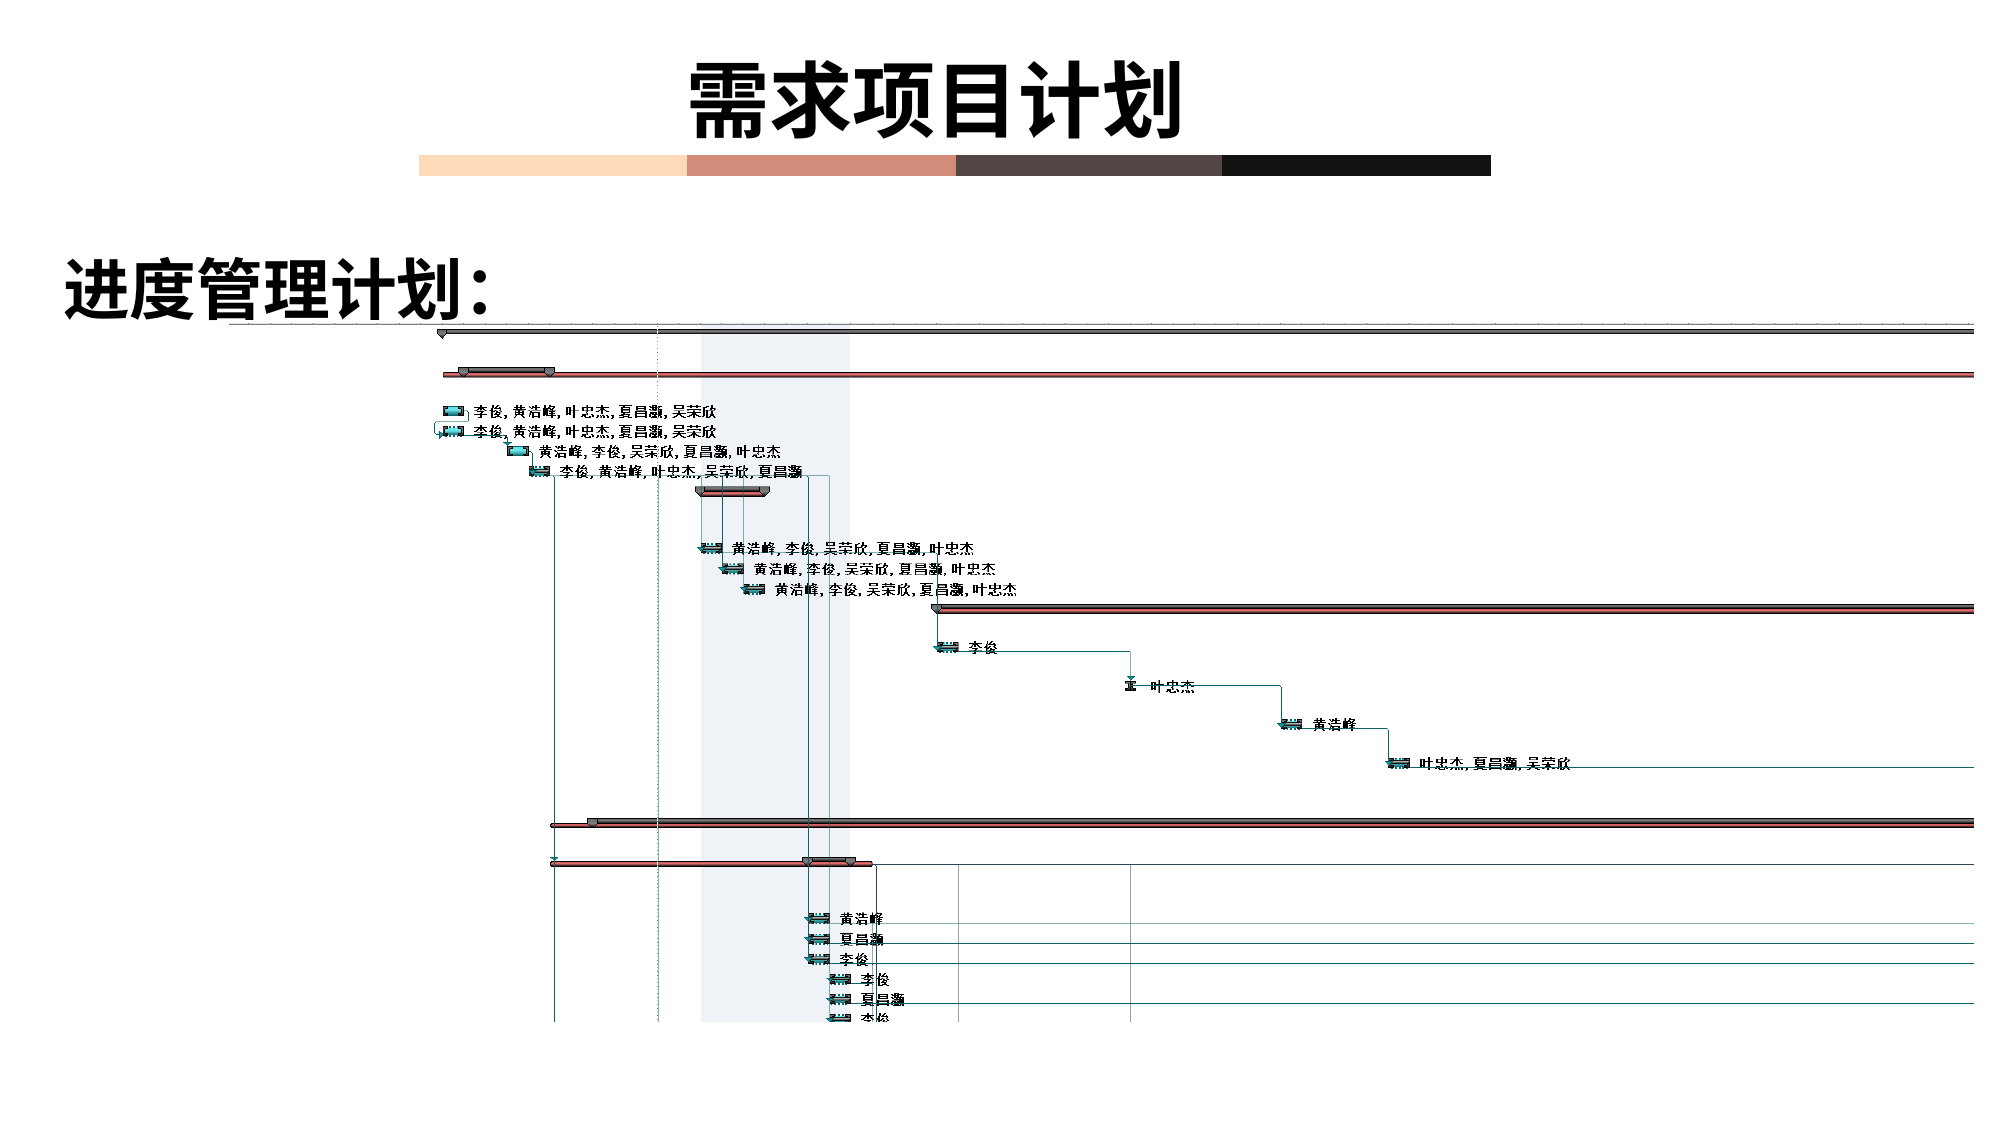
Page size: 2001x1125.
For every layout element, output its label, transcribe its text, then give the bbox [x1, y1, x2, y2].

picture [229, 323, 1974, 1022]
text_box 进度管理计划： [48, 240, 546, 336]
list 需求项目计划 [671, 52, 1388, 112]
